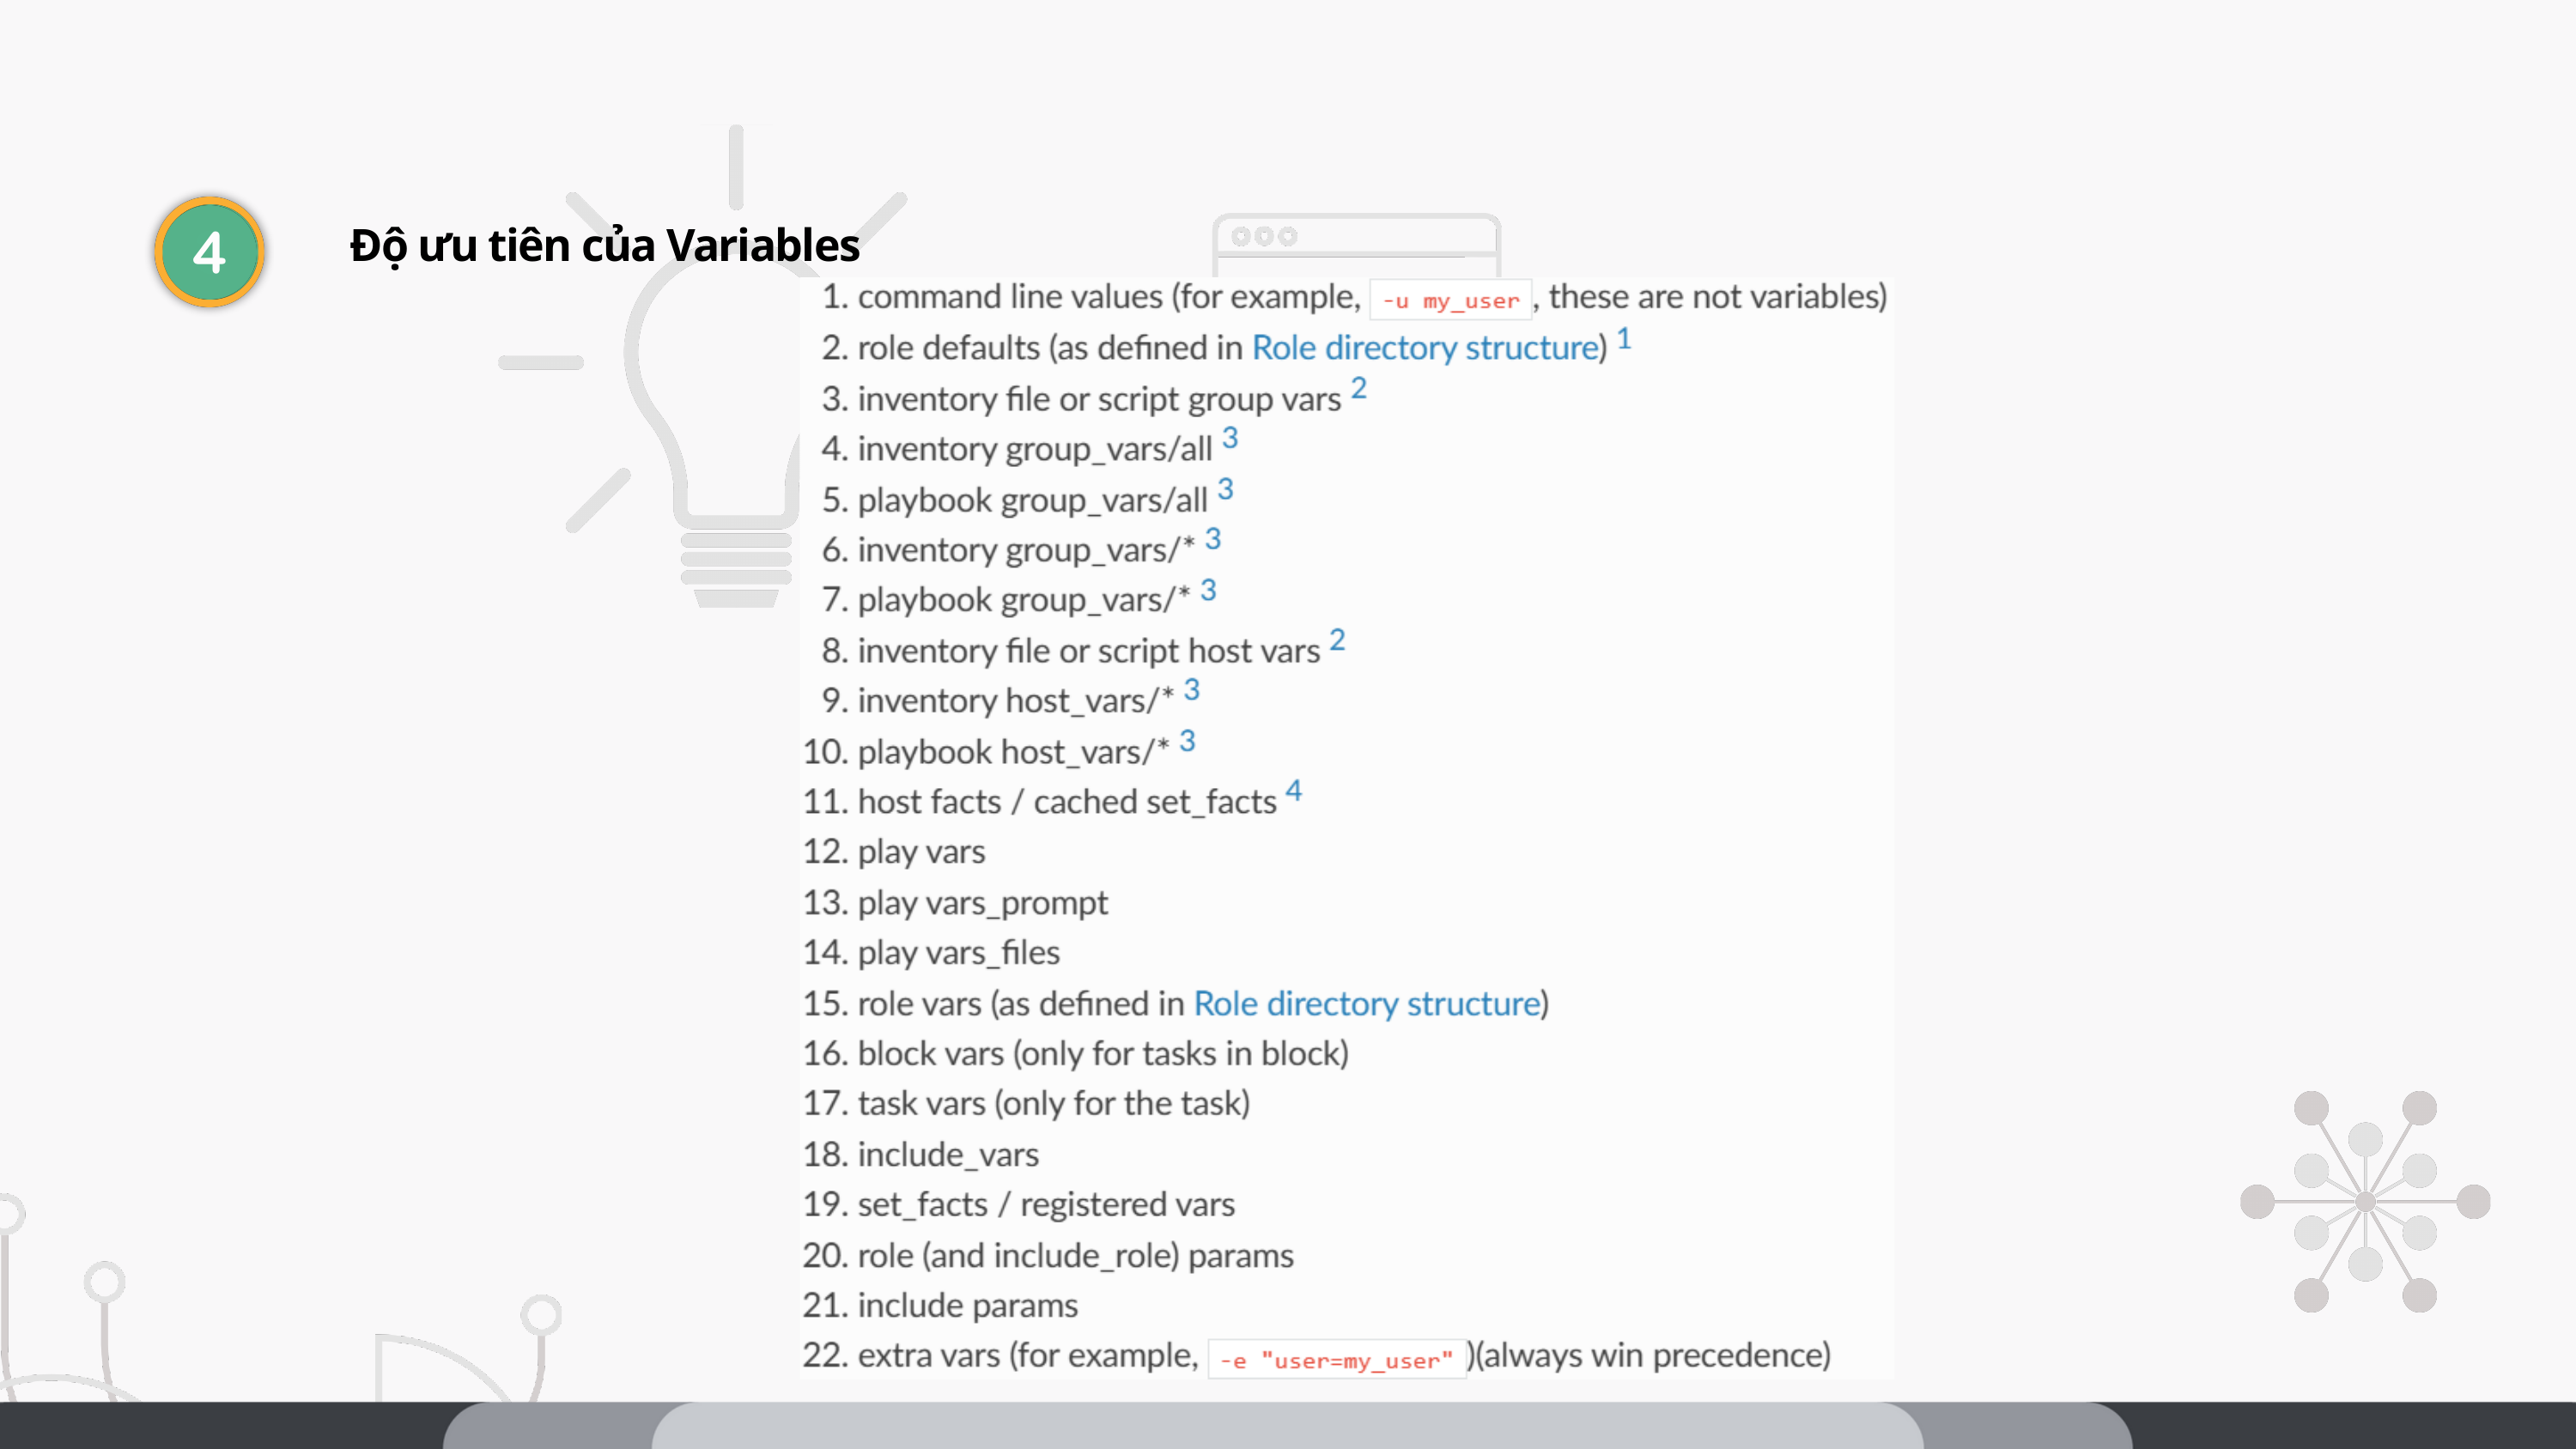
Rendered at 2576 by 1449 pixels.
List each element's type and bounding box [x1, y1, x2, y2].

text_box [0, 124, 2491, 1449]
text_box [2494, 1389, 2576, 1449]
